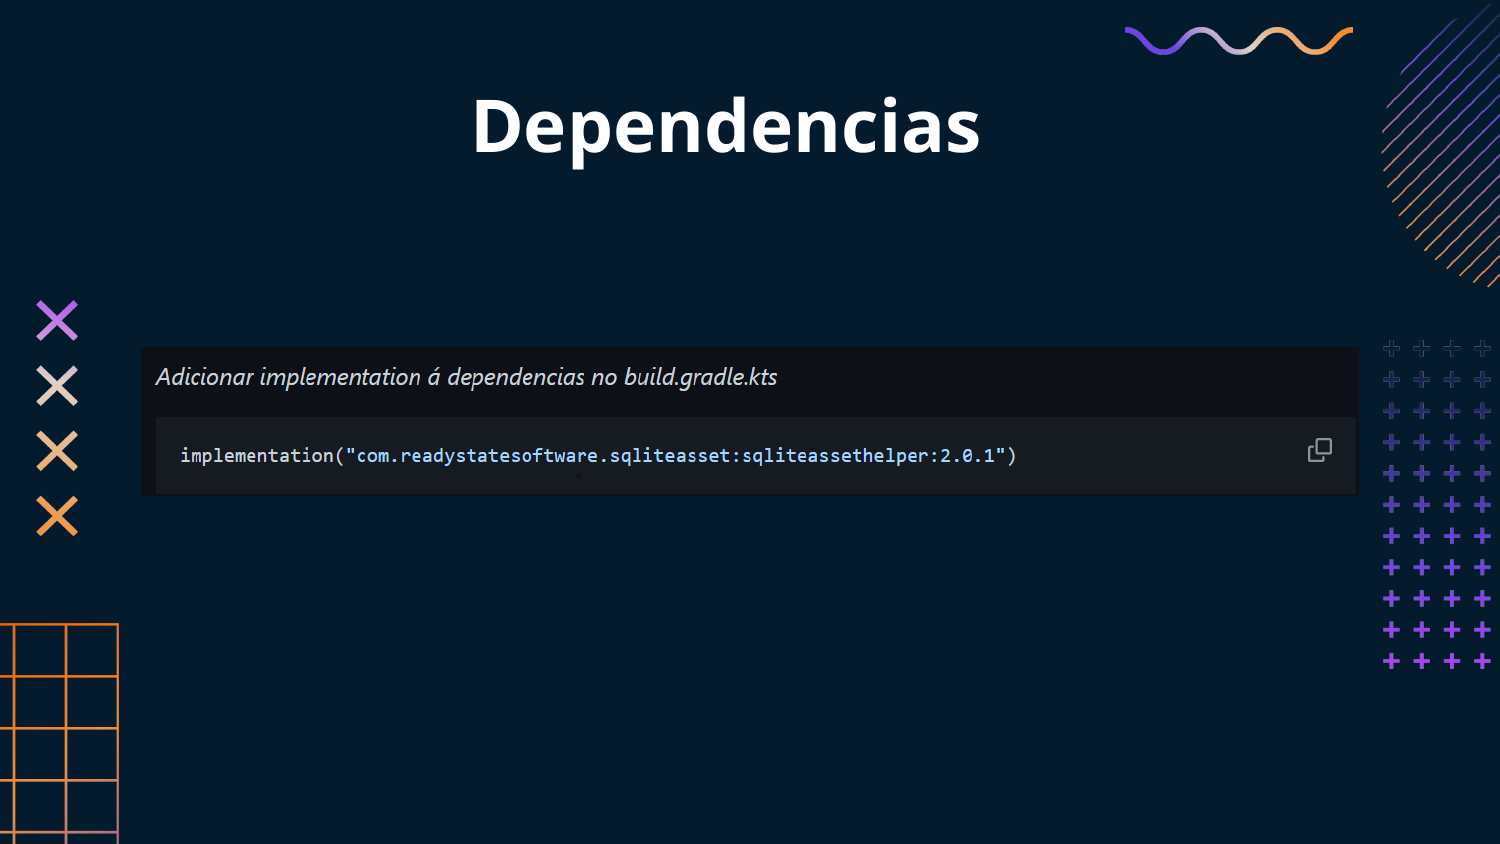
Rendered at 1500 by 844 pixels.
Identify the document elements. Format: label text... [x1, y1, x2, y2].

title Dependencias [94, 64, 1359, 159]
picture [36, 300, 78, 536]
picture [1384, 341, 1500, 669]
picture [1125, 27, 1353, 55]
picture [140, 346, 1359, 496]
picture [0, 623, 119, 844]
picture [1381, 0, 1500, 293]
